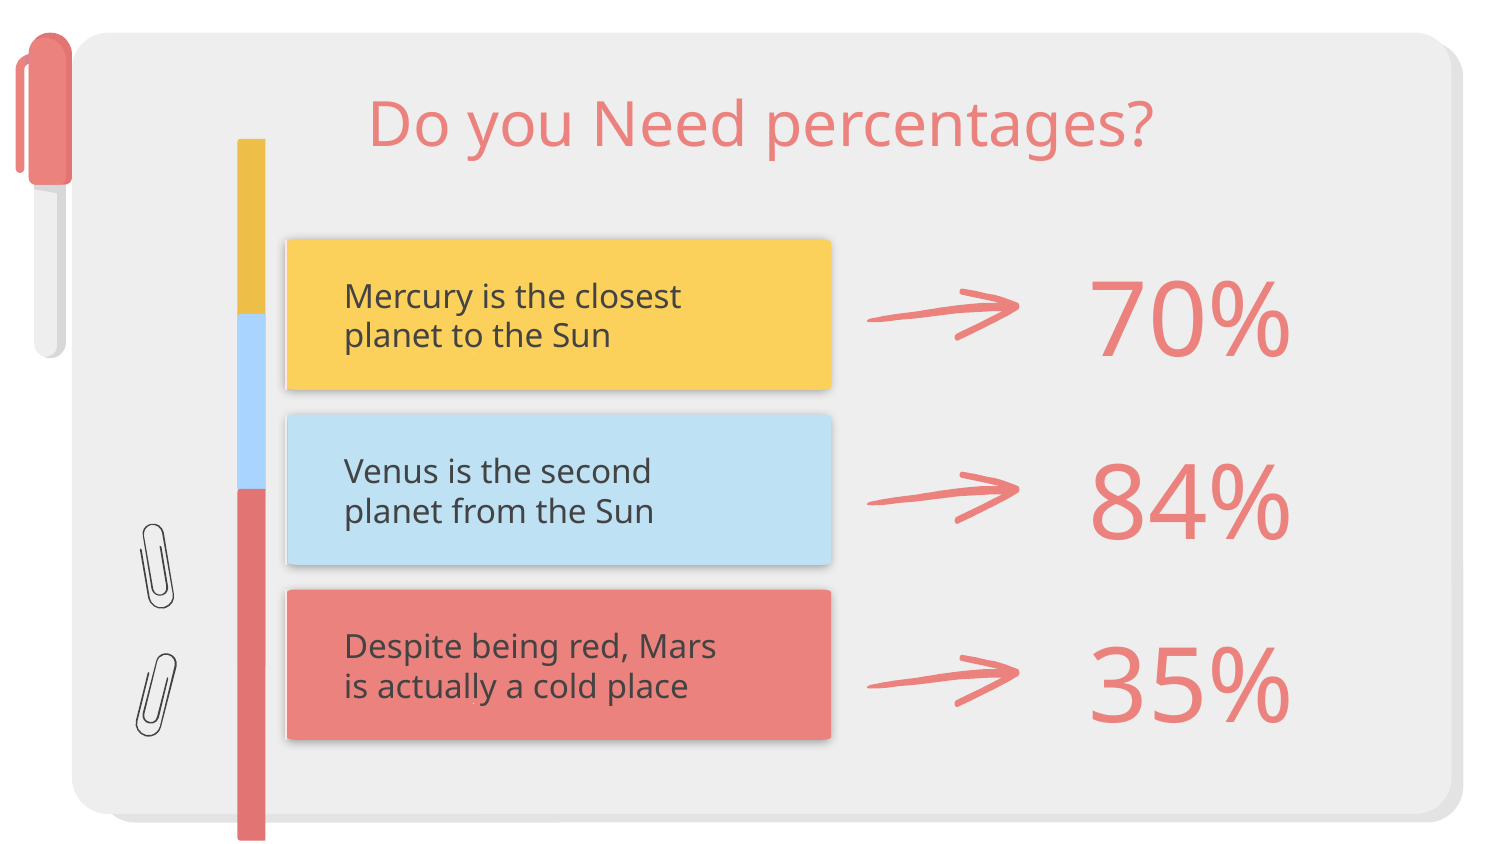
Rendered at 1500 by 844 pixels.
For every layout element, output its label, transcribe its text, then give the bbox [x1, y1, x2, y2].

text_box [218, 239, 832, 391]
text_box [139, 523, 175, 609]
title 84% [1073, 437, 1382, 559]
title Do you Need percentages? [68, 80, 1456, 174]
text_box [866, 288, 1020, 341]
text_box [135, 653, 177, 737]
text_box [218, 589, 832, 741]
text_box [866, 654, 1020, 708]
text_box [866, 471, 1020, 524]
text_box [218, 414, 832, 566]
title 35% [1073, 620, 1382, 742]
title 70% [1073, 253, 1382, 376]
